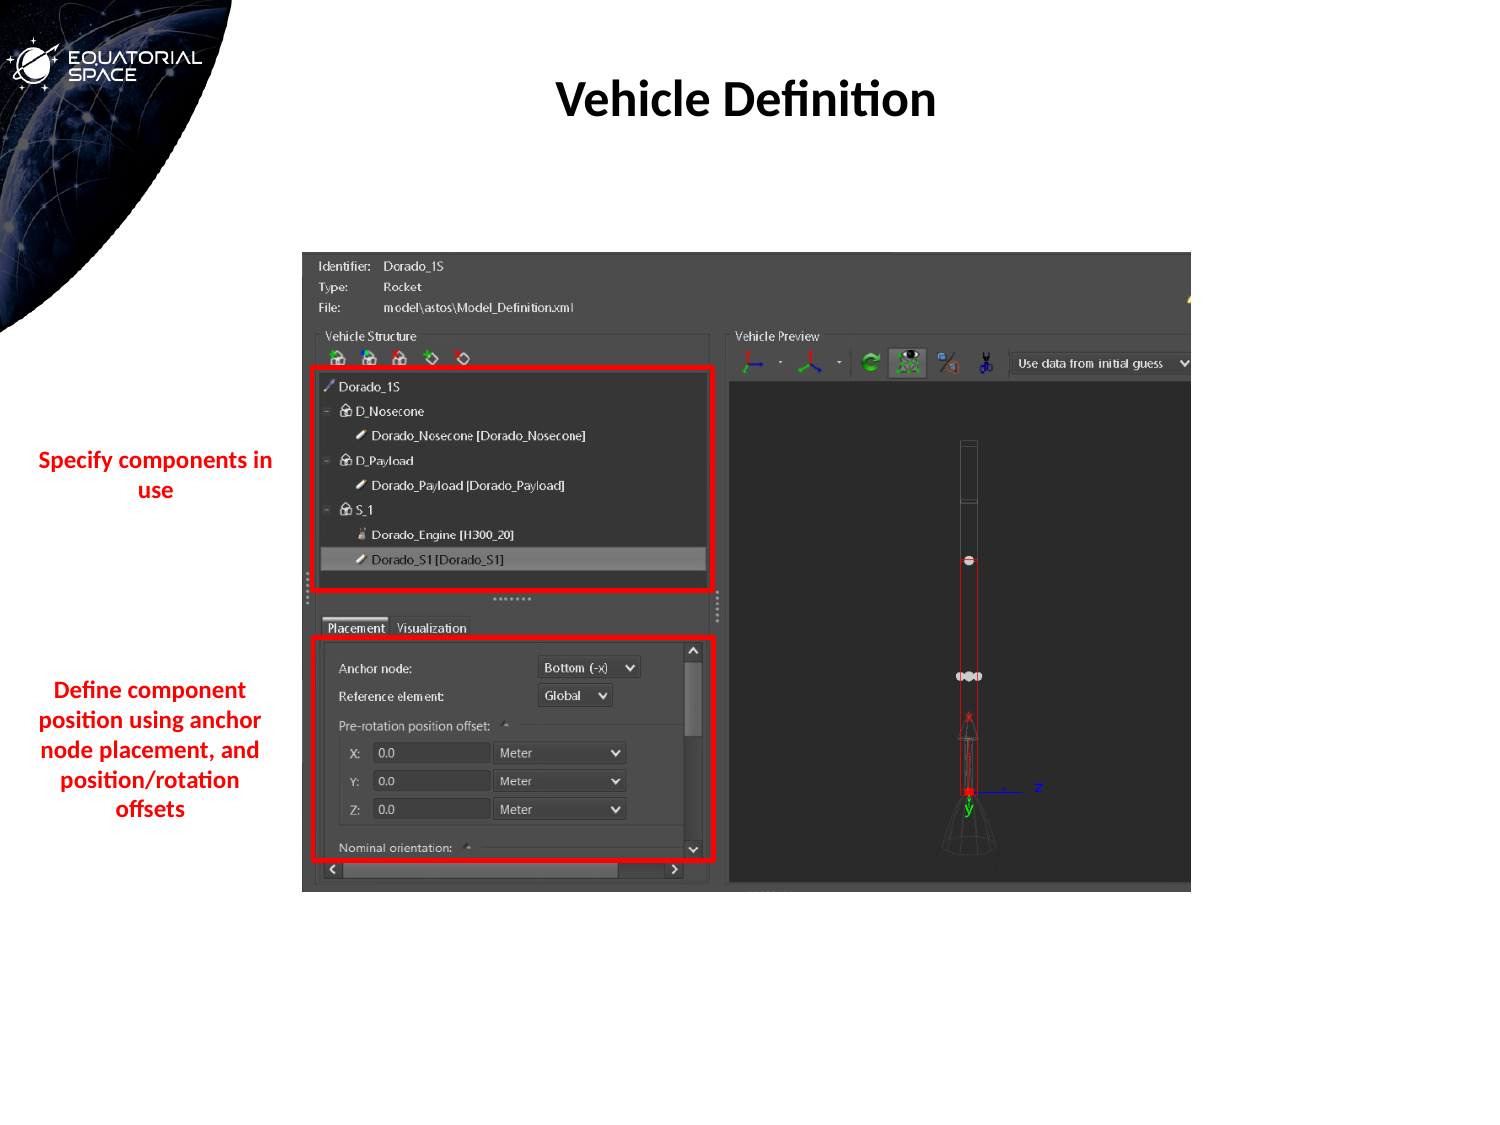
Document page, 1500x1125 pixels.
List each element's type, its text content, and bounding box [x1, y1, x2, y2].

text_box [0, 0, 232, 333]
text_box Specify components in use [23, 436, 289, 511]
text_box Define component position using anchor node placement, and position/rotation offsets [17, 665, 283, 831]
picture [301, 252, 1191, 892]
text_box Vehicle Definition [454, 57, 1039, 135]
